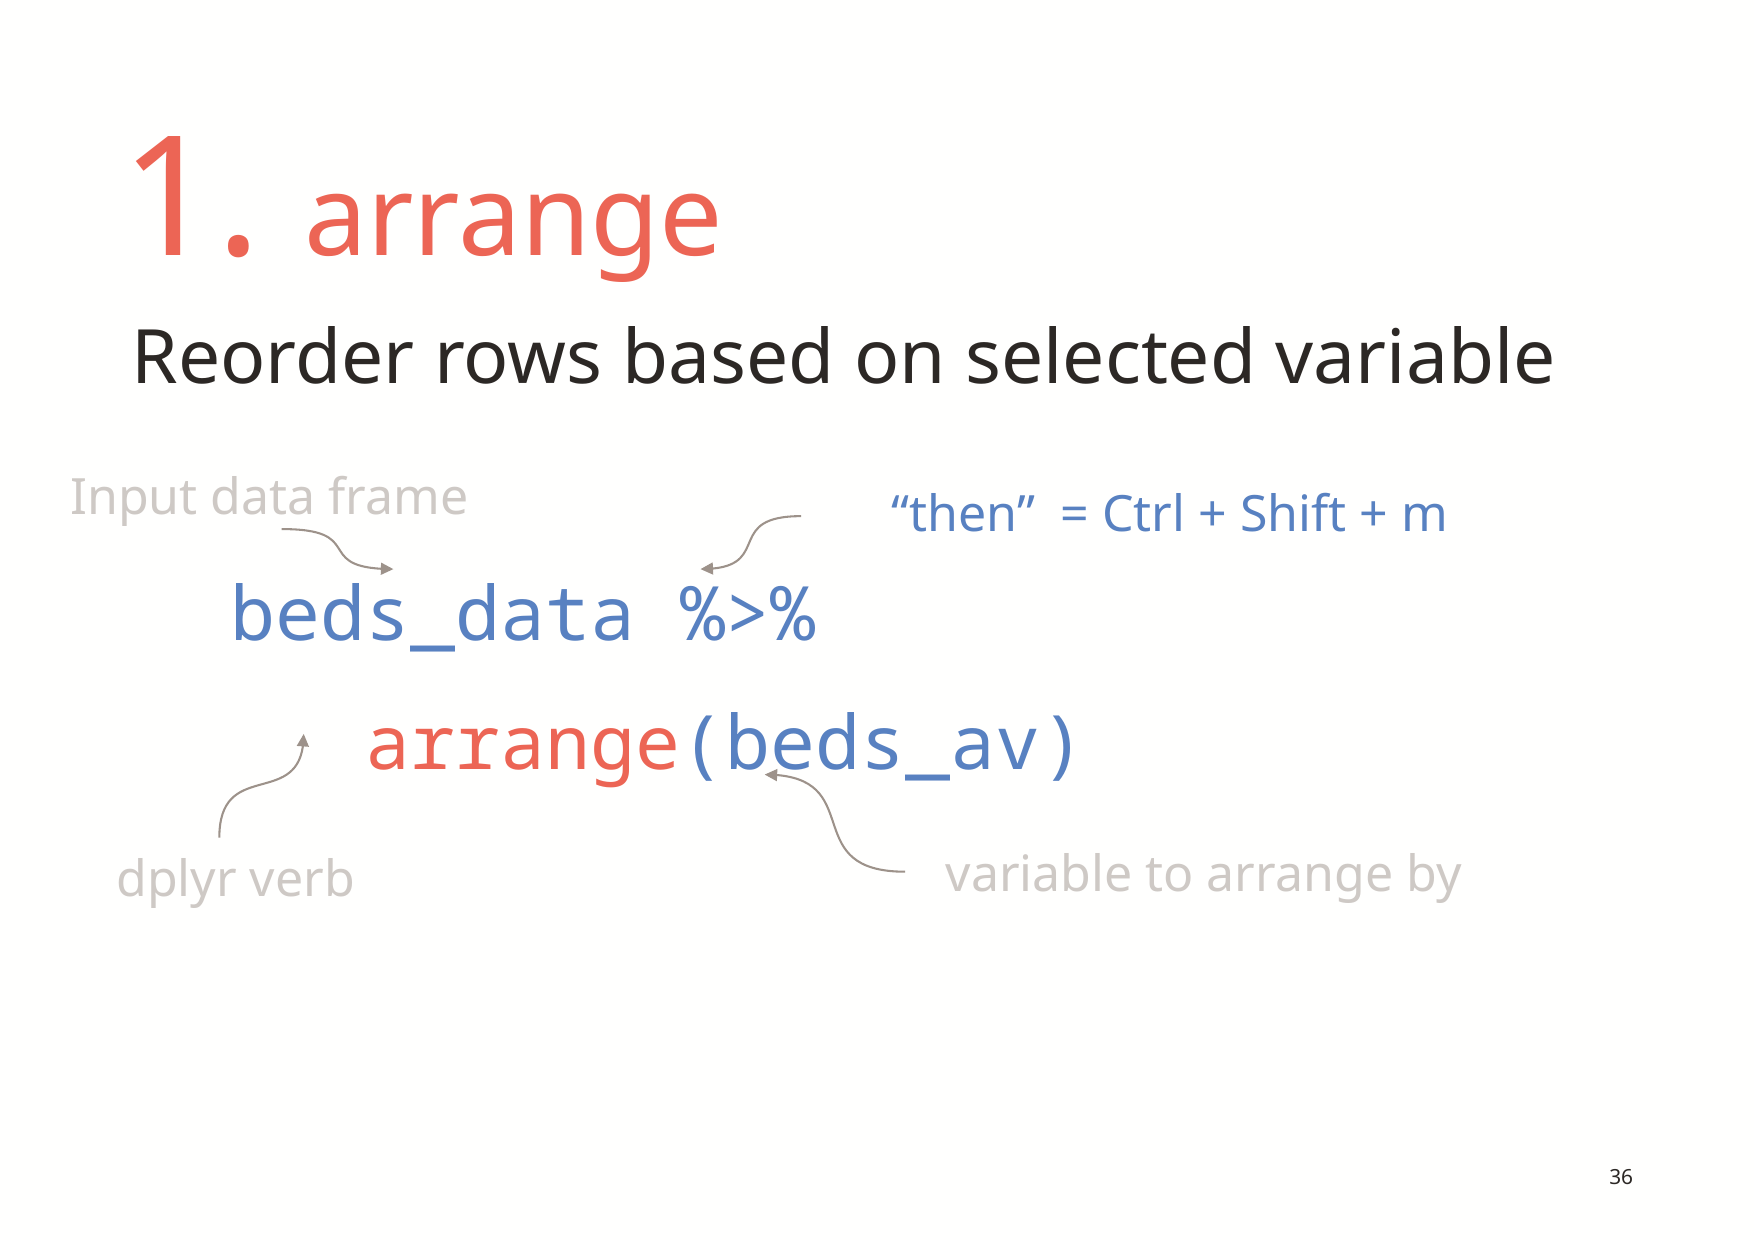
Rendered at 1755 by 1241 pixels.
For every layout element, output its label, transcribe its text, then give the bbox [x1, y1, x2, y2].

slide_number 36 [1526, 1151, 1645, 1211]
text_box dplyr verb [0, 838, 520, 914]
text_box variable to arrange by [779, 833, 1629, 909]
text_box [209, 743, 314, 829]
text_box Input data frame [27, 457, 511, 533]
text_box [281, 528, 394, 570]
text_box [700, 516, 801, 570]
list Reorder rows based on selected variable beds_data %>% arrange(beds_av) [41, 278, 1719, 1152]
text_box “then” = Ctrl + Shift + m [706, 474, 1633, 550]
title 1. arrange [109, 182, 1645, 278]
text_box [764, 774, 906, 872]
